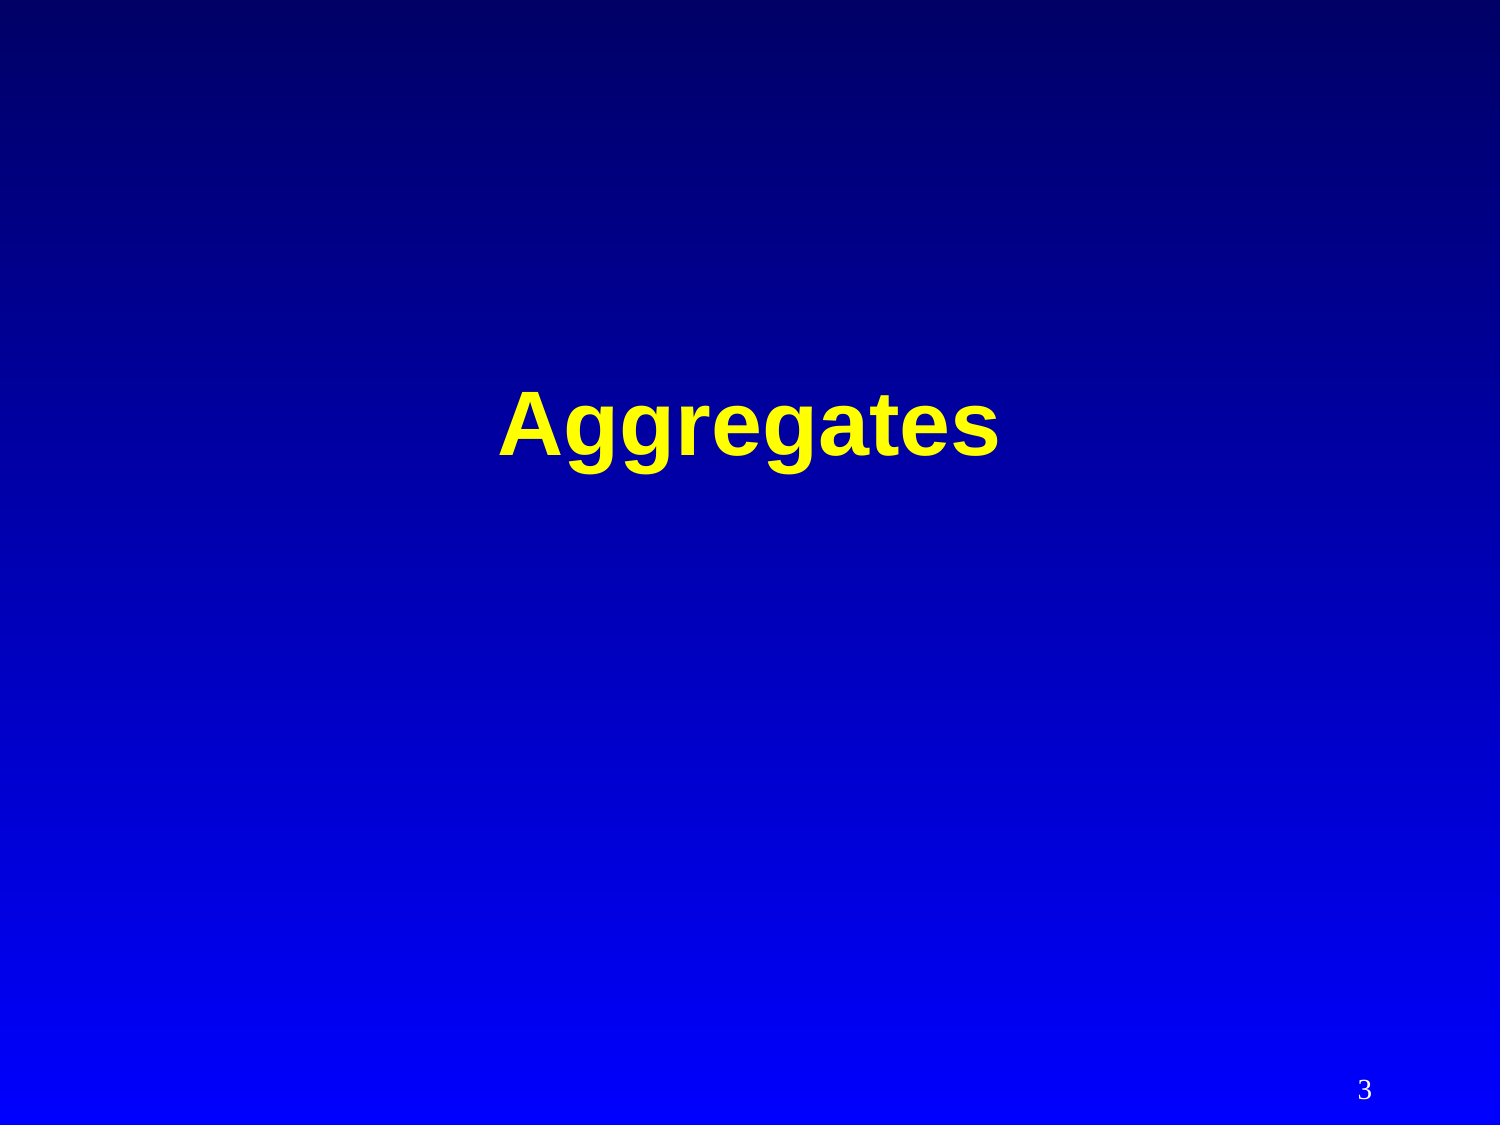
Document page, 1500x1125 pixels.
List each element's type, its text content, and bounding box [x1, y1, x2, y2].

slide_number 3 [1074, 1049, 1388, 1125]
title Aggregates [112, 324, 1388, 513]
